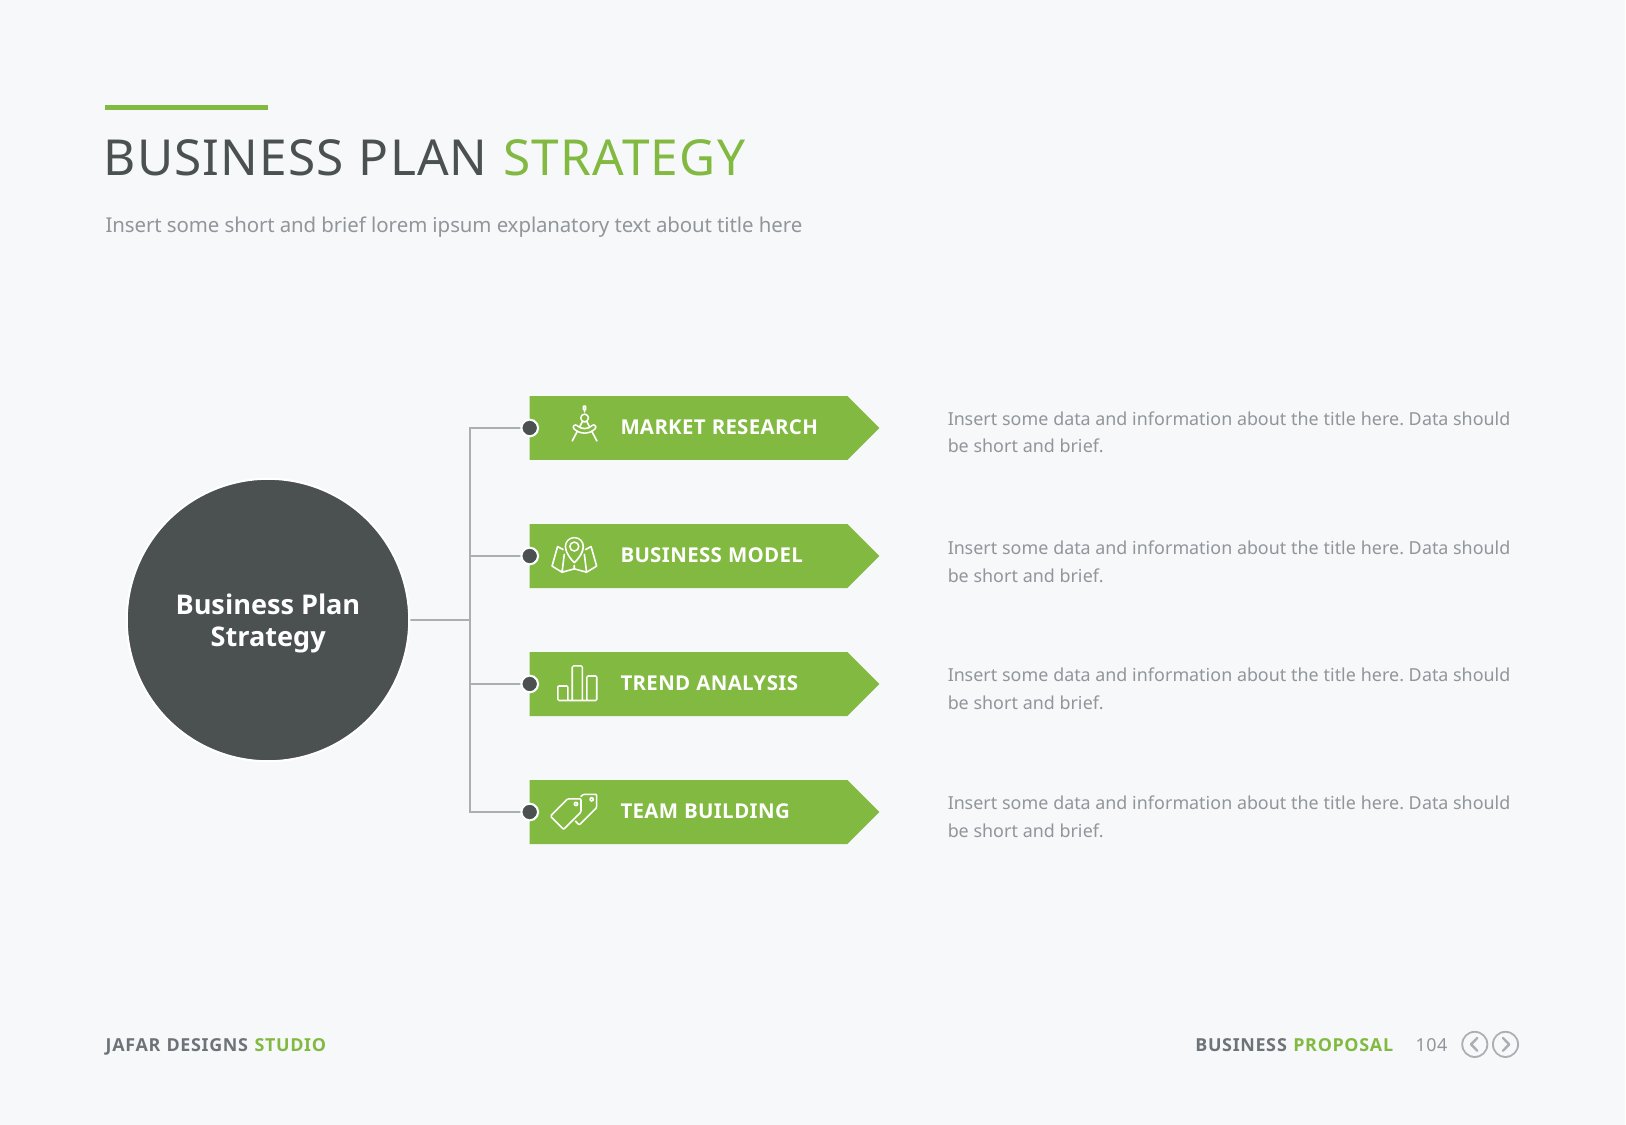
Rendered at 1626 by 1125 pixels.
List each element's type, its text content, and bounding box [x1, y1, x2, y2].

text_box [520, 418, 540, 438]
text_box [551, 536, 863, 573]
list Business Plan Strategy [103, 125, 1518, 188]
text_box [530, 523, 881, 590]
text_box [556, 665, 863, 702]
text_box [571, 405, 863, 442]
text_box Insert some data and information about the title here. Data should be short and brief. [947, 529, 1519, 587]
text_box Insert some data and information about the title here. Data should be short and brief. [947, 656, 1519, 713]
text_box Insert some data and information about the title here. Data should be short and brief. [947, 784, 1519, 842]
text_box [410, 555, 530, 619]
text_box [550, 793, 863, 830]
text_box [530, 651, 881, 718]
text_box [520, 802, 540, 822]
text_box Insert some data and information about the title here. Data should be short and brief. [947, 400, 1519, 457]
text_box [530, 546, 540, 566]
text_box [409, 619, 530, 812]
text_box [528, 394, 881, 462]
list Insert some short and brief lorem ipsum explanatory text about title here [105, 209, 1519, 241]
text_box [528, 779, 881, 846]
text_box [126, 478, 410, 762]
text_box [530, 674, 540, 694]
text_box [409, 427, 530, 555]
